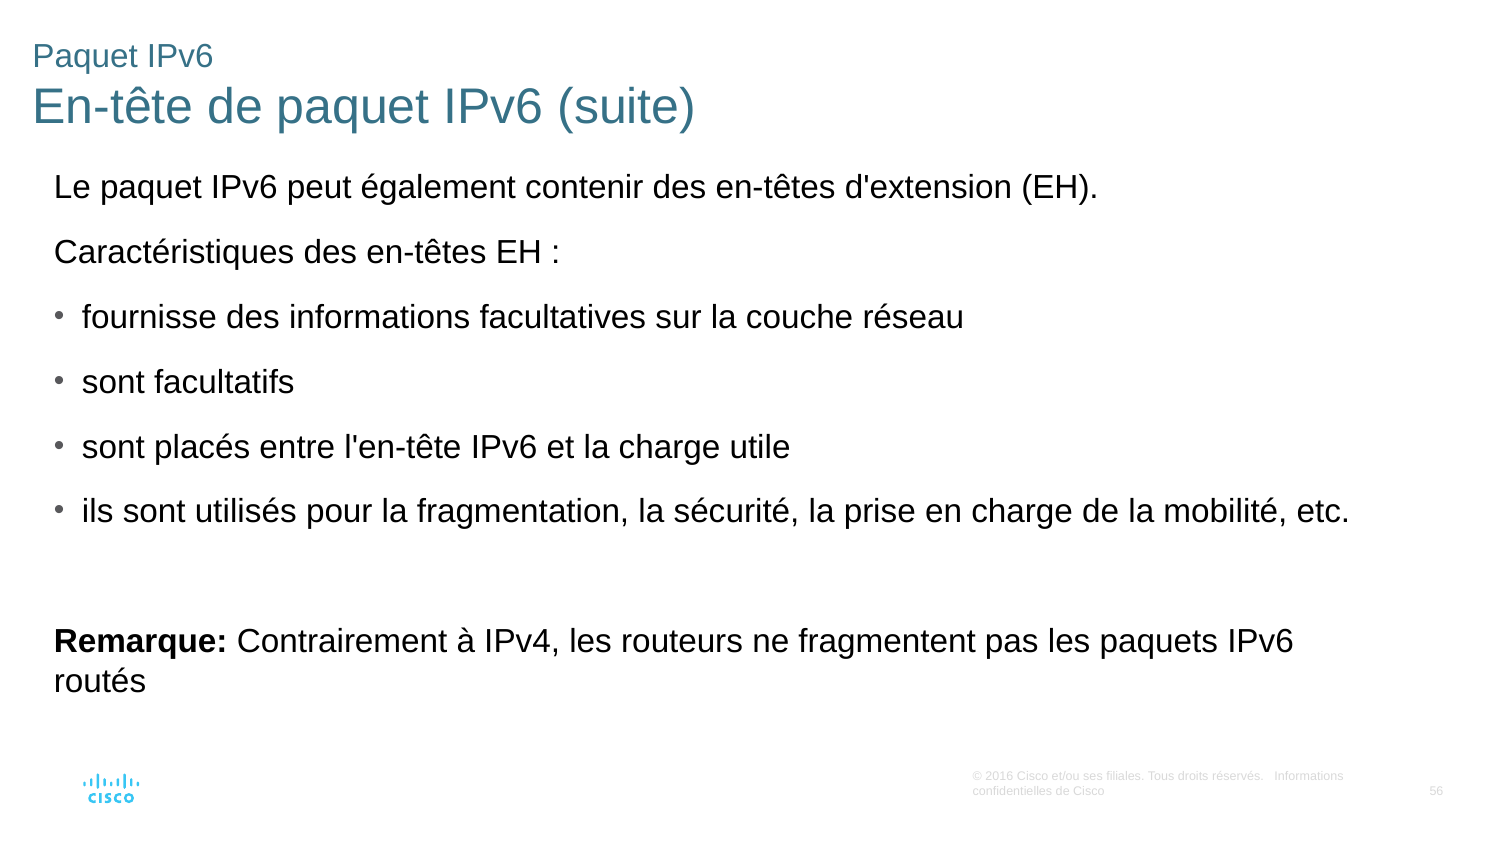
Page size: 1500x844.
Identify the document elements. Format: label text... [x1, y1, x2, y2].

title Paquet IPv6 En-tête de paquet IPv6 (suite) [17, 21, 1500, 146]
list Le paquet IPv6 peut également contenir des en-têtes d'extension (EH). Caractéristiques des en-têtes EH : fournisse des informations facultatives sur la couche réseau sont facultatifs sont placés entre l'en-tête IPv6 et la charge utile ils sont utilisés pour la fragmentation, la sécurité, la prise en charge de la mobilité, etc. Remarque: Contrairement à IPv4, les routeurs ne fragmentent pas les paquets IPv6 routés [39, 157, 1392, 662]
